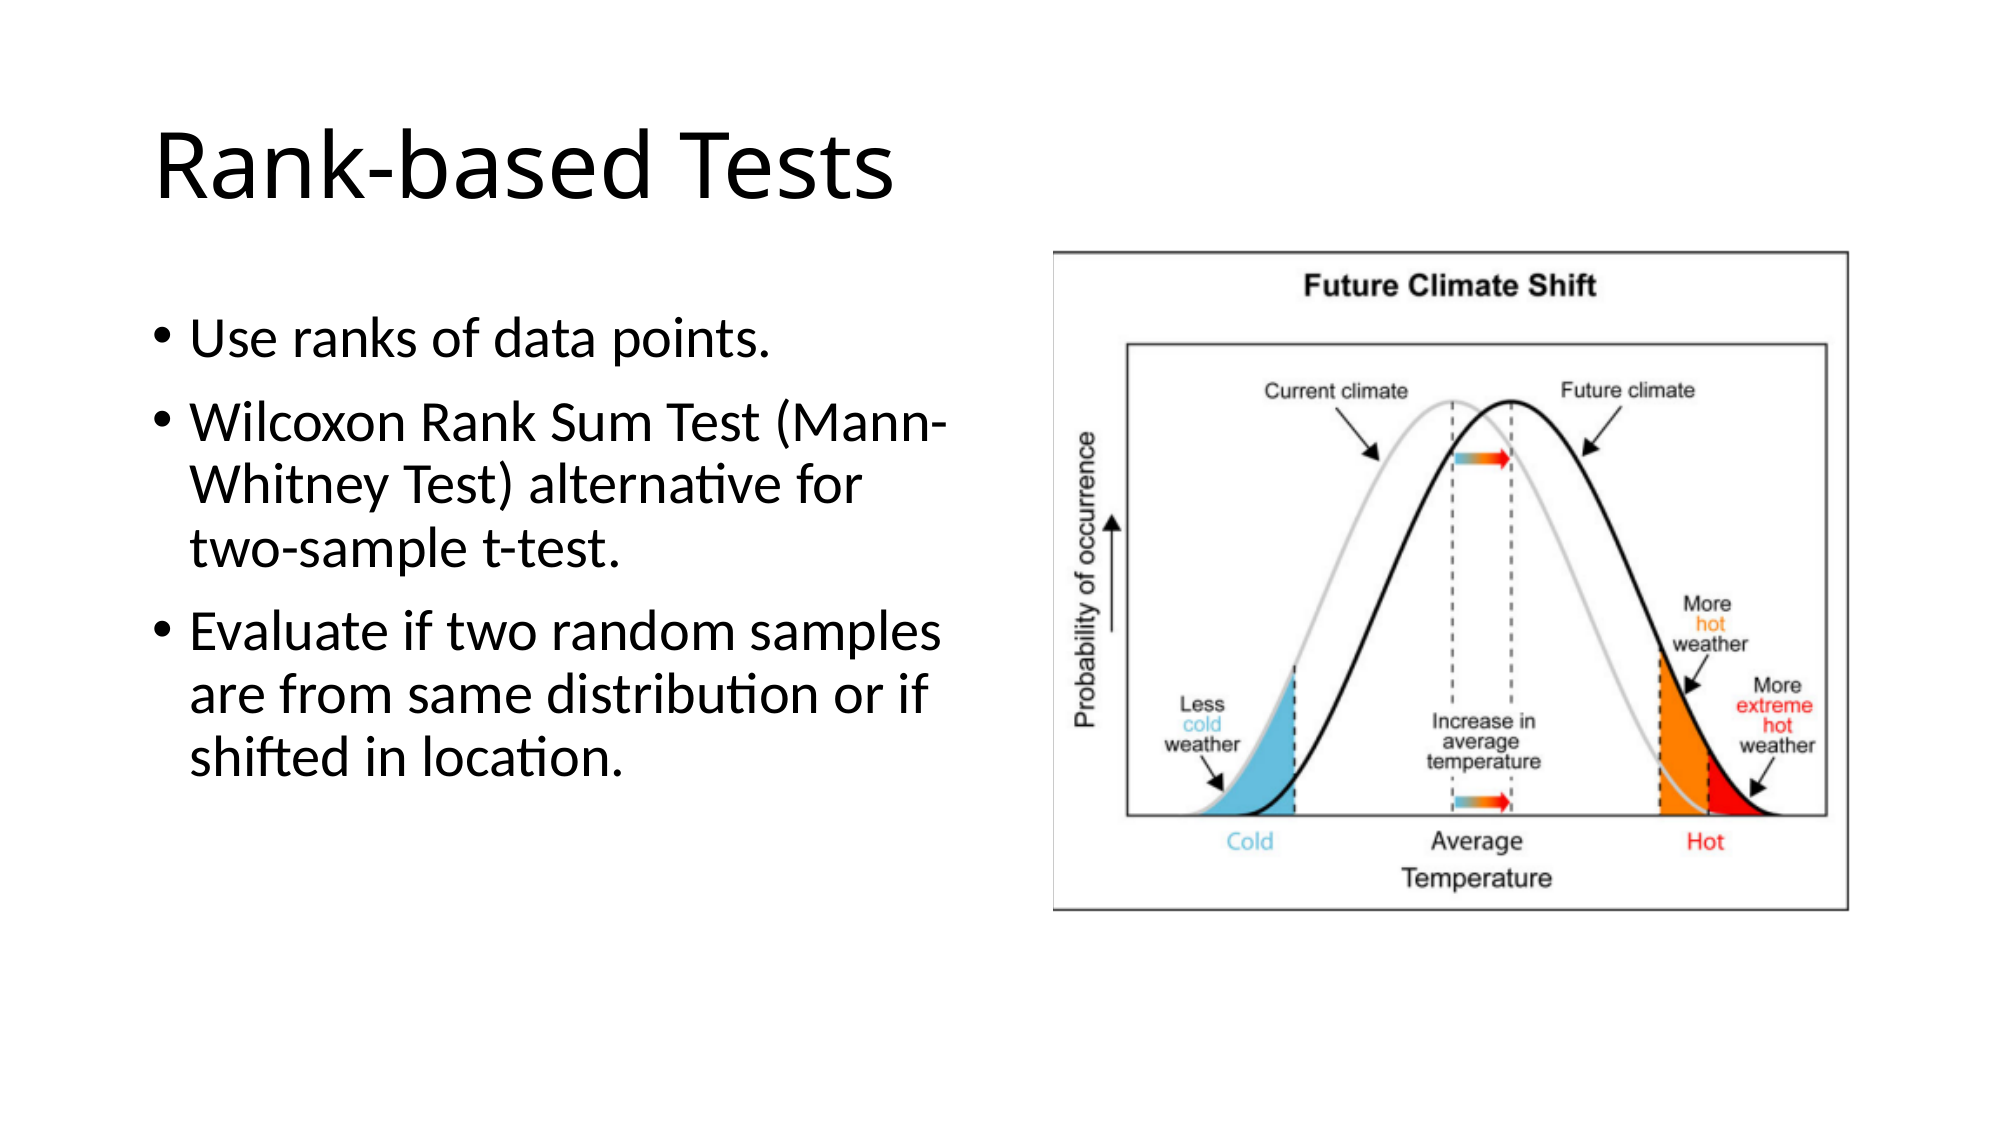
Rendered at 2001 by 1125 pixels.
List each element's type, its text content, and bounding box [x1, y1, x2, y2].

list Use ranks of data points. Wilcoxon Rank Sum Test (Mann-Whitney Test) alternative for two-sample t-test. Evaluate if two random samples are from same distribution or if shifted in location. [137, 299, 988, 1014]
picture [1053, 234, 1858, 920]
title Rank-based Tests [137, 59, 1863, 278]
